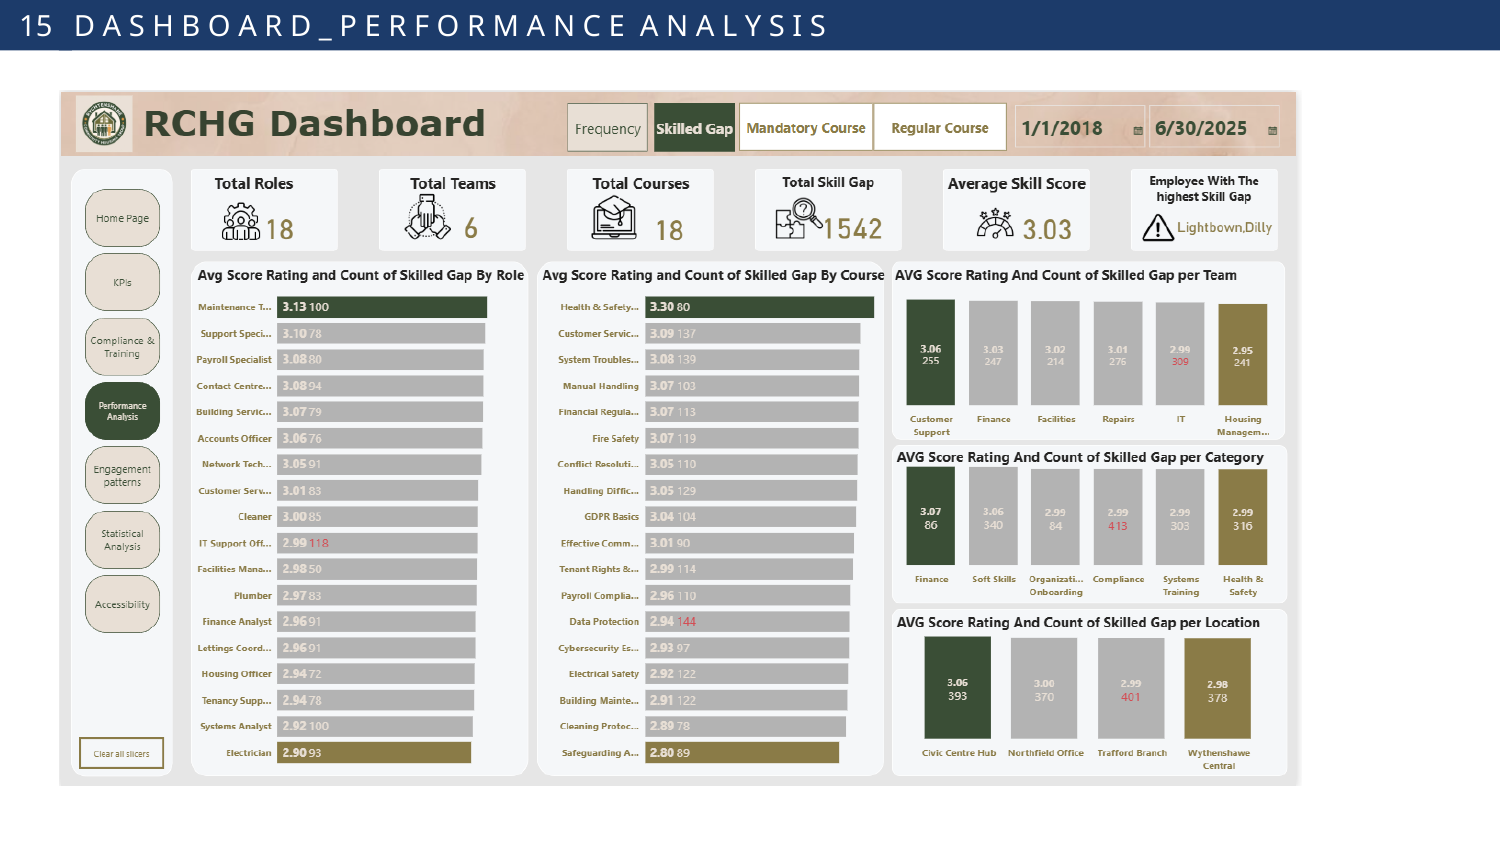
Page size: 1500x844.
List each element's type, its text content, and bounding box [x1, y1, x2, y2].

text_box D A S H B O A R D _ P E R F O R M A N C E A N A L Y S I S [74, 0, 1500, 52]
text_box 15 [0, 0, 74, 52]
picture [58, 89, 1302, 786]
